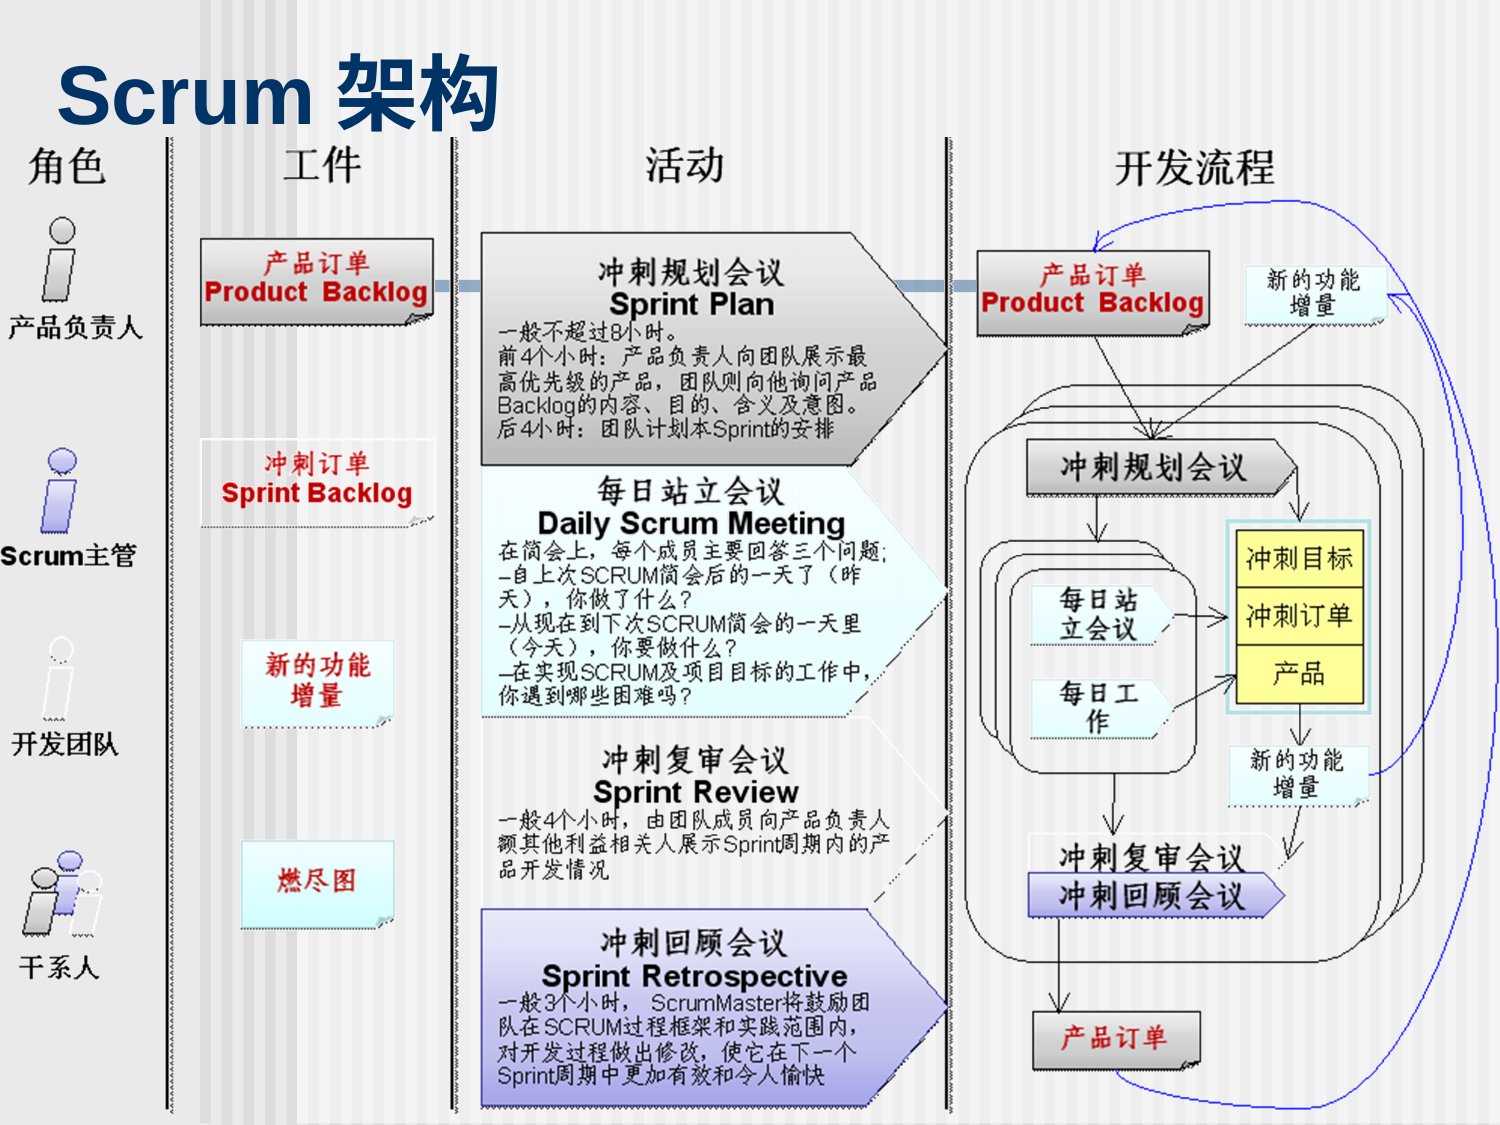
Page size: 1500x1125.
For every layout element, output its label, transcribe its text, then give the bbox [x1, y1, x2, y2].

title Scrum架构 [41, 32, 585, 135]
picture [0, 137, 1500, 1114]
